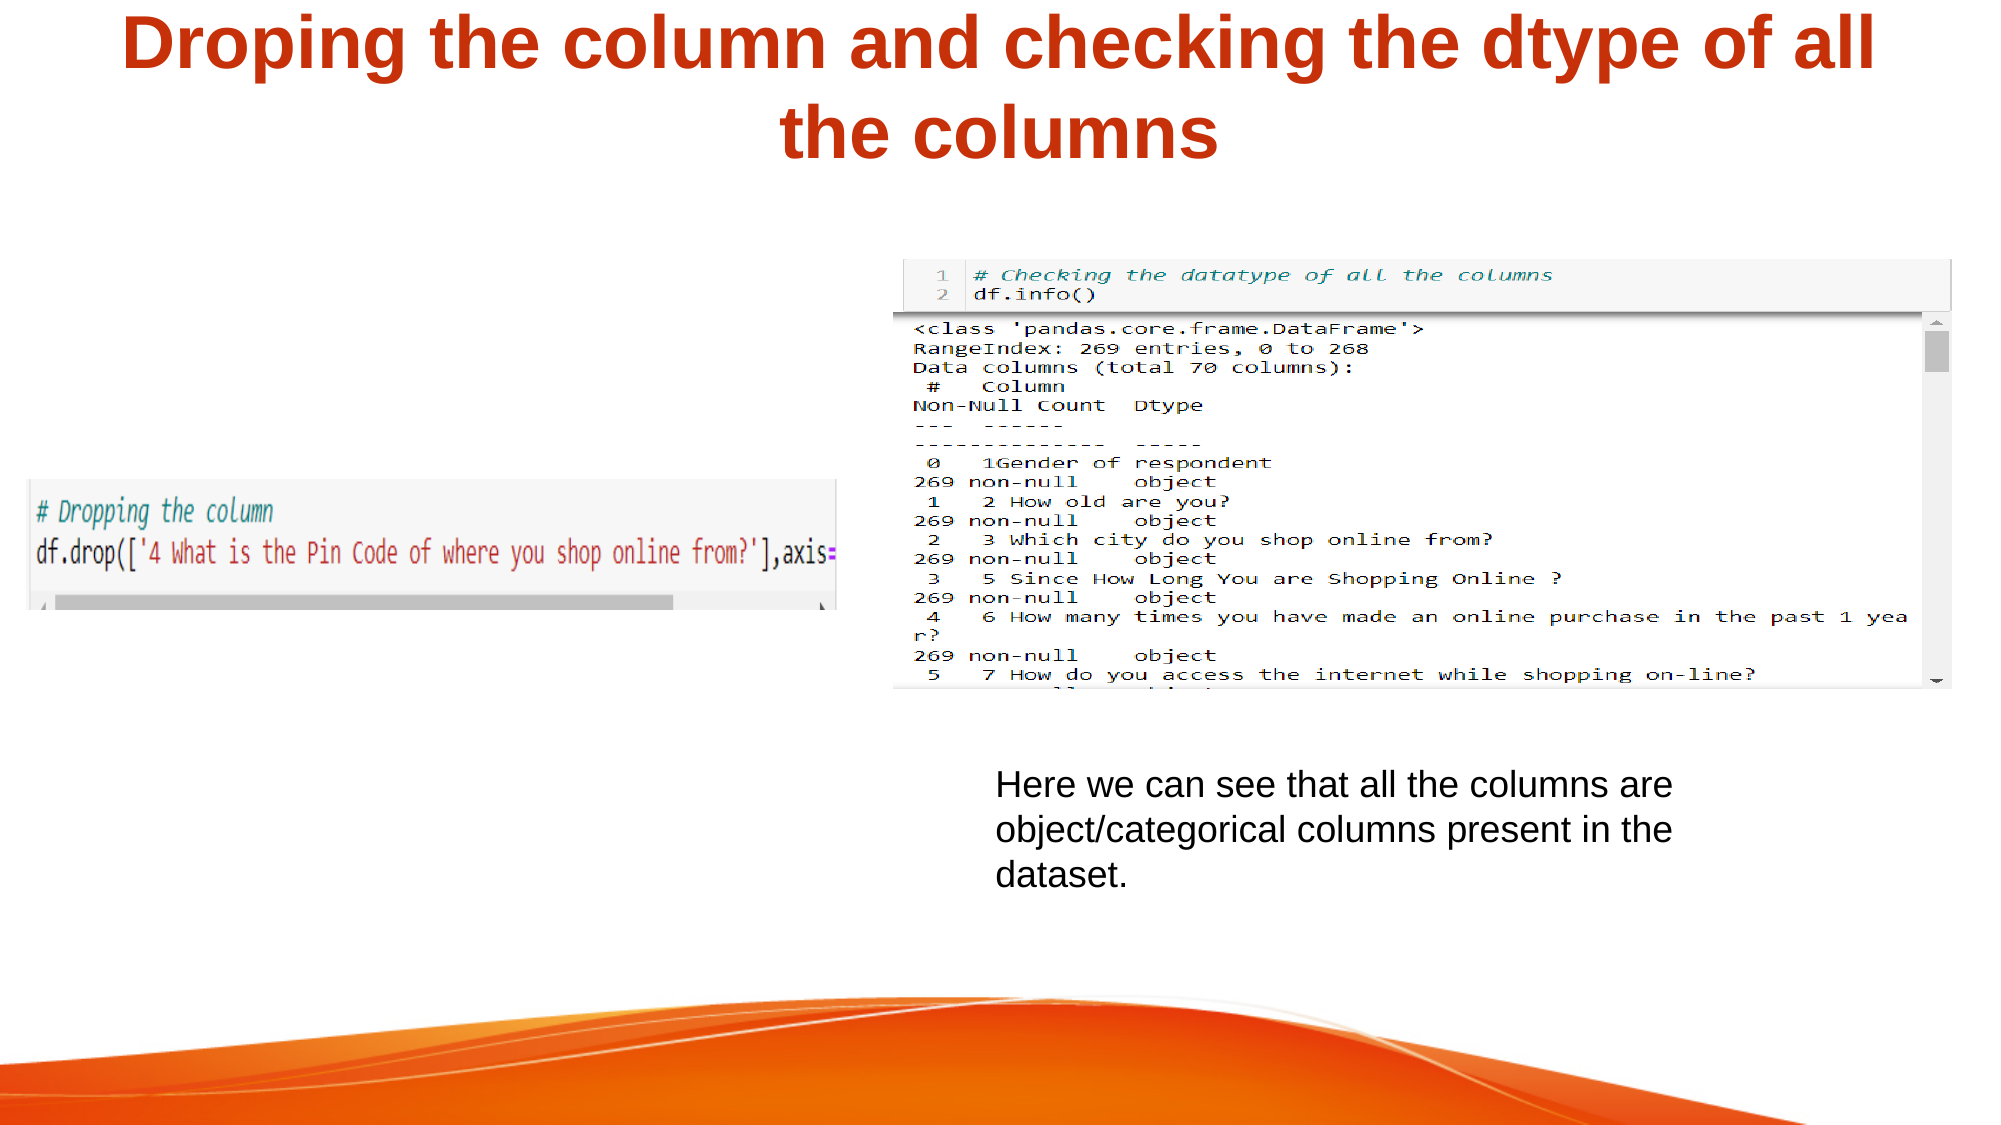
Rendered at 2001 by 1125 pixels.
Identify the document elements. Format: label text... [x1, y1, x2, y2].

title Droping the column and checking the dtype of all the columns [99, 0, 1901, 168]
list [26, 479, 842, 610]
picture [0, 0, 2000, 1125]
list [892, 258, 1952, 689]
text_box Here we can see that all the columns are object/categorical columns present in the dataset. [980, 753, 1766, 903]
